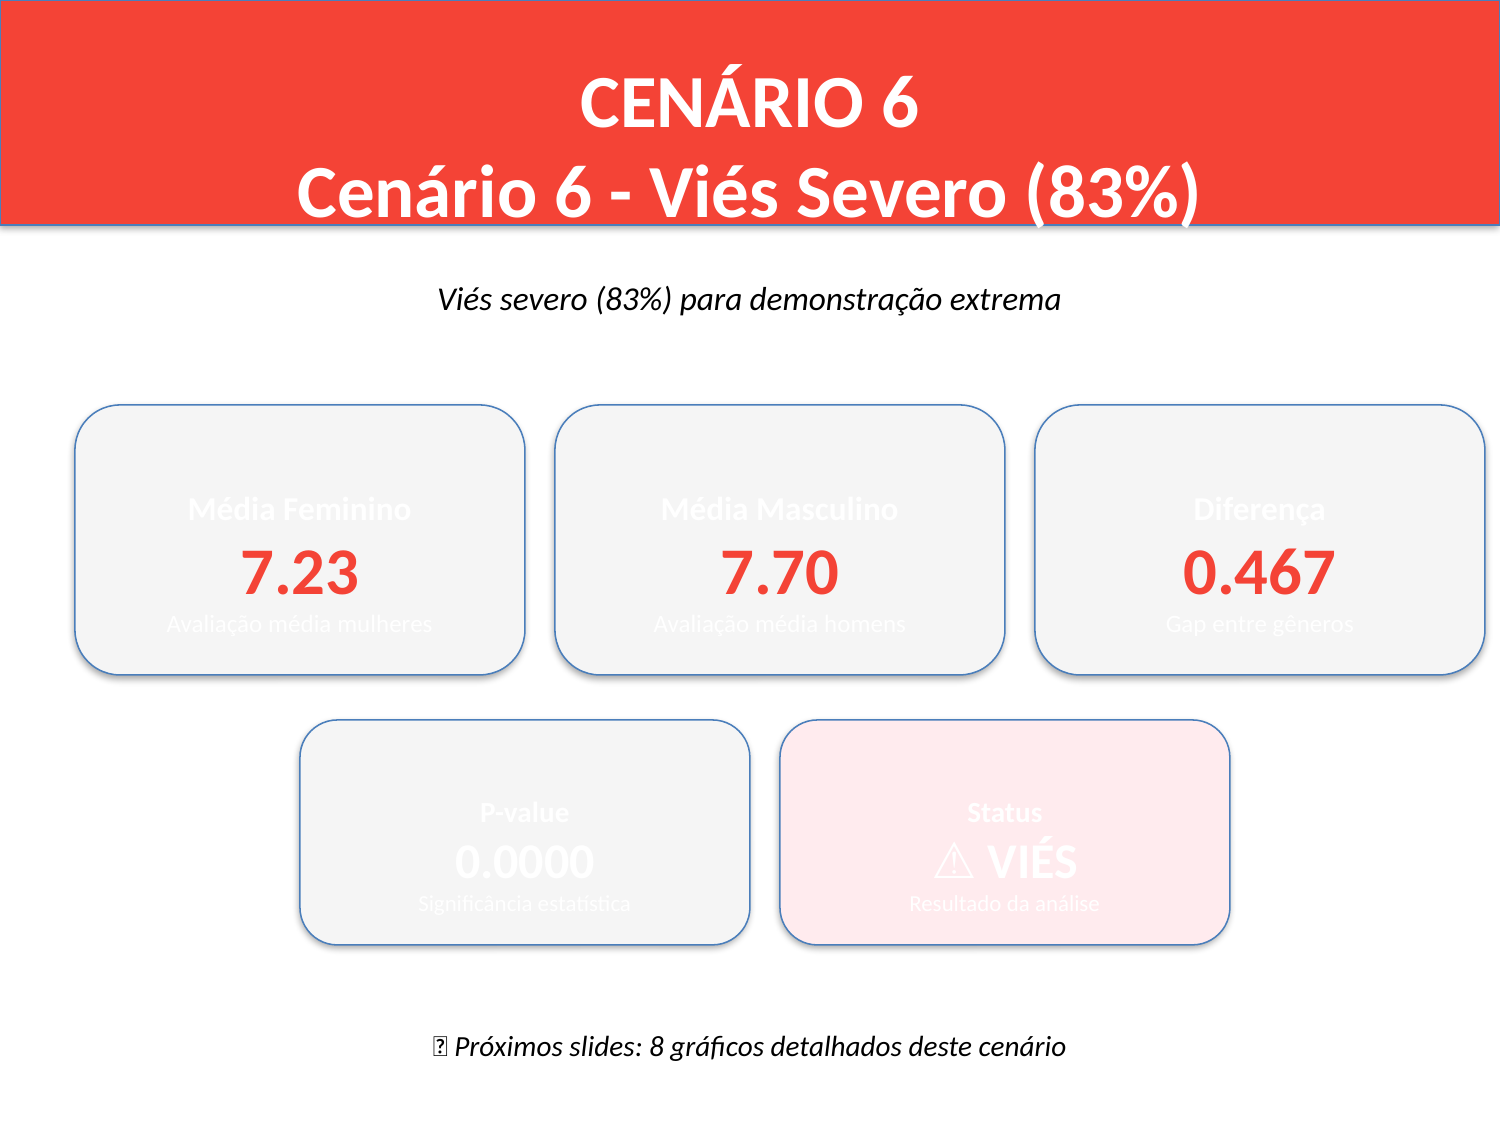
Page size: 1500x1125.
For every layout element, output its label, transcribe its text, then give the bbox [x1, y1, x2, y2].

text_box 💡 Próximos slides: 8 gráficos detalhados deste cenário [418, 1019, 1082, 1070]
text_box Status ⚠️ VIÉS Resultado da análise [779, 719, 1231, 946]
text_box P-value 0.0000 Significância estatística [299, 719, 751, 946]
text_box Diferença 0.467 Gap entre gêneros [1034, 404, 1486, 676]
text_box [0, 0, 1500, 226]
text_box Média Masculino 7.70 Avaliação média homens [554, 404, 1006, 676]
text_box Viés severo (83%) para demonstração extrema [422, 269, 1078, 325]
text_box CENÁRIO 6 Cenário 6 - Viés Severo (83%) [282, 44, 1218, 240]
text_box Média Feminino 7.23 Avaliação média mulheres [74, 404, 526, 676]
